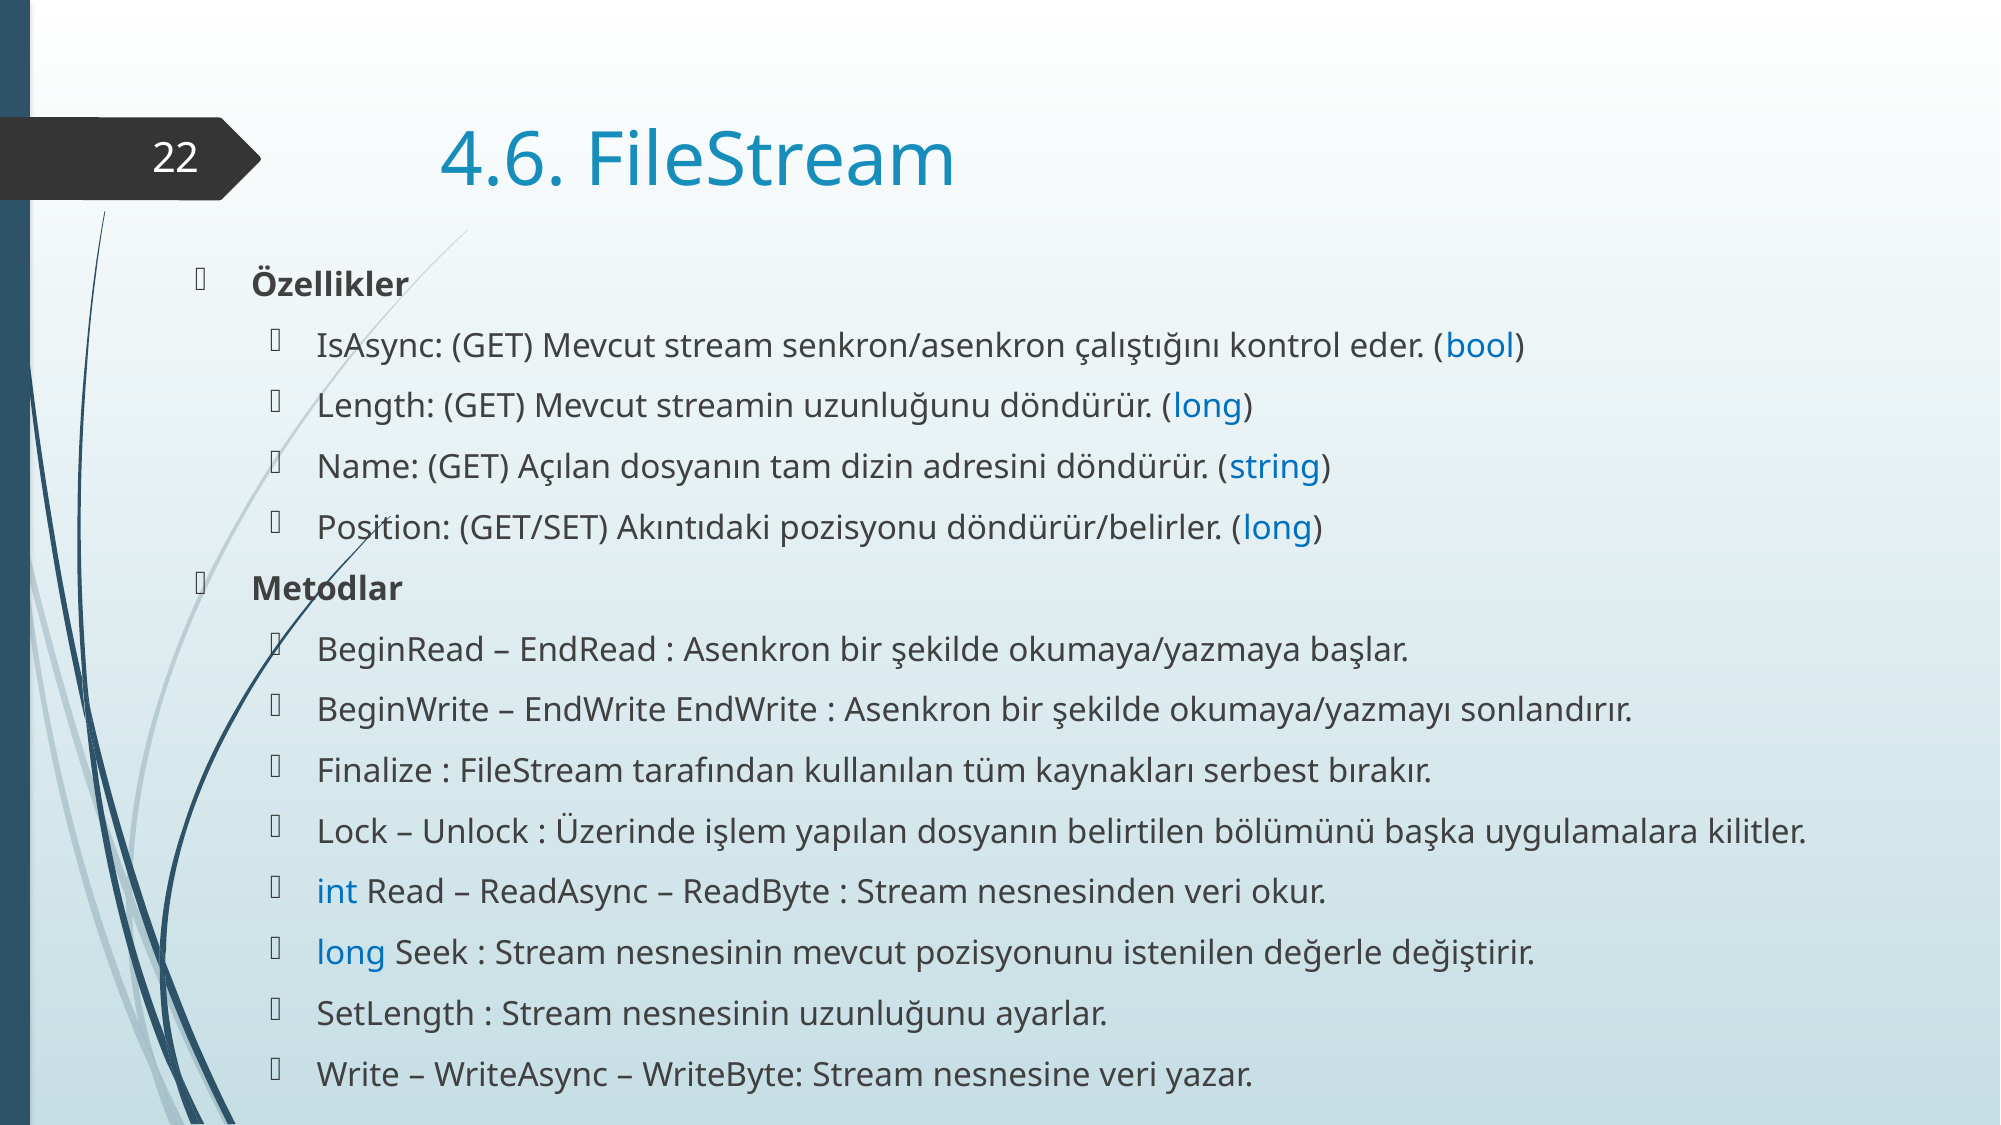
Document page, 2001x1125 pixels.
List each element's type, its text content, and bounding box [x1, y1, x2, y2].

title 4.6. FileStream [425, 102, 1888, 255]
slide_number 22 [87, 129, 216, 190]
list Özellikler IsAsync: (GET) Mevcut stream senkron/asenkron çalıştığını kontrol eder. (bool) Length: (GET) Mevcut streamin uzunluğunu döndürür. (long) Name: (GET) Açılan dosyanın tam dizin adresini döndürür. (string) Position: (GET/SET) Akıntıdaki pozisyonu döndürür/belirler. (long) Metodlar BeginRead – EndRead : Asenkron bir şekilde okumaya/yazmaya başlar. BeginWrite – EndWrite EndWrite : Asenkron bir şekilde okumaya/yazmayı sonlandırır. Finalize : FileStream tarafından kullanılan tüm kaynakları serbest bırakır. Lock – Unlock : Üzerinde işlem yapılan dosyanın belirtilen bölümünü başka uygulamalara kilitler. int Read – ReadAsync – ReadByte : Stream nesnesinden veri okur. long Seek : Stream nesnesinin mevcut pozisyonunu istenilen değerle değiştirir. SetLength : Stream nesnesinin uzunluğunu ayarlar. Write – WriteAsync – WriteByte: Stream nesnesine veri yazar. [179, 255, 1888, 1009]
